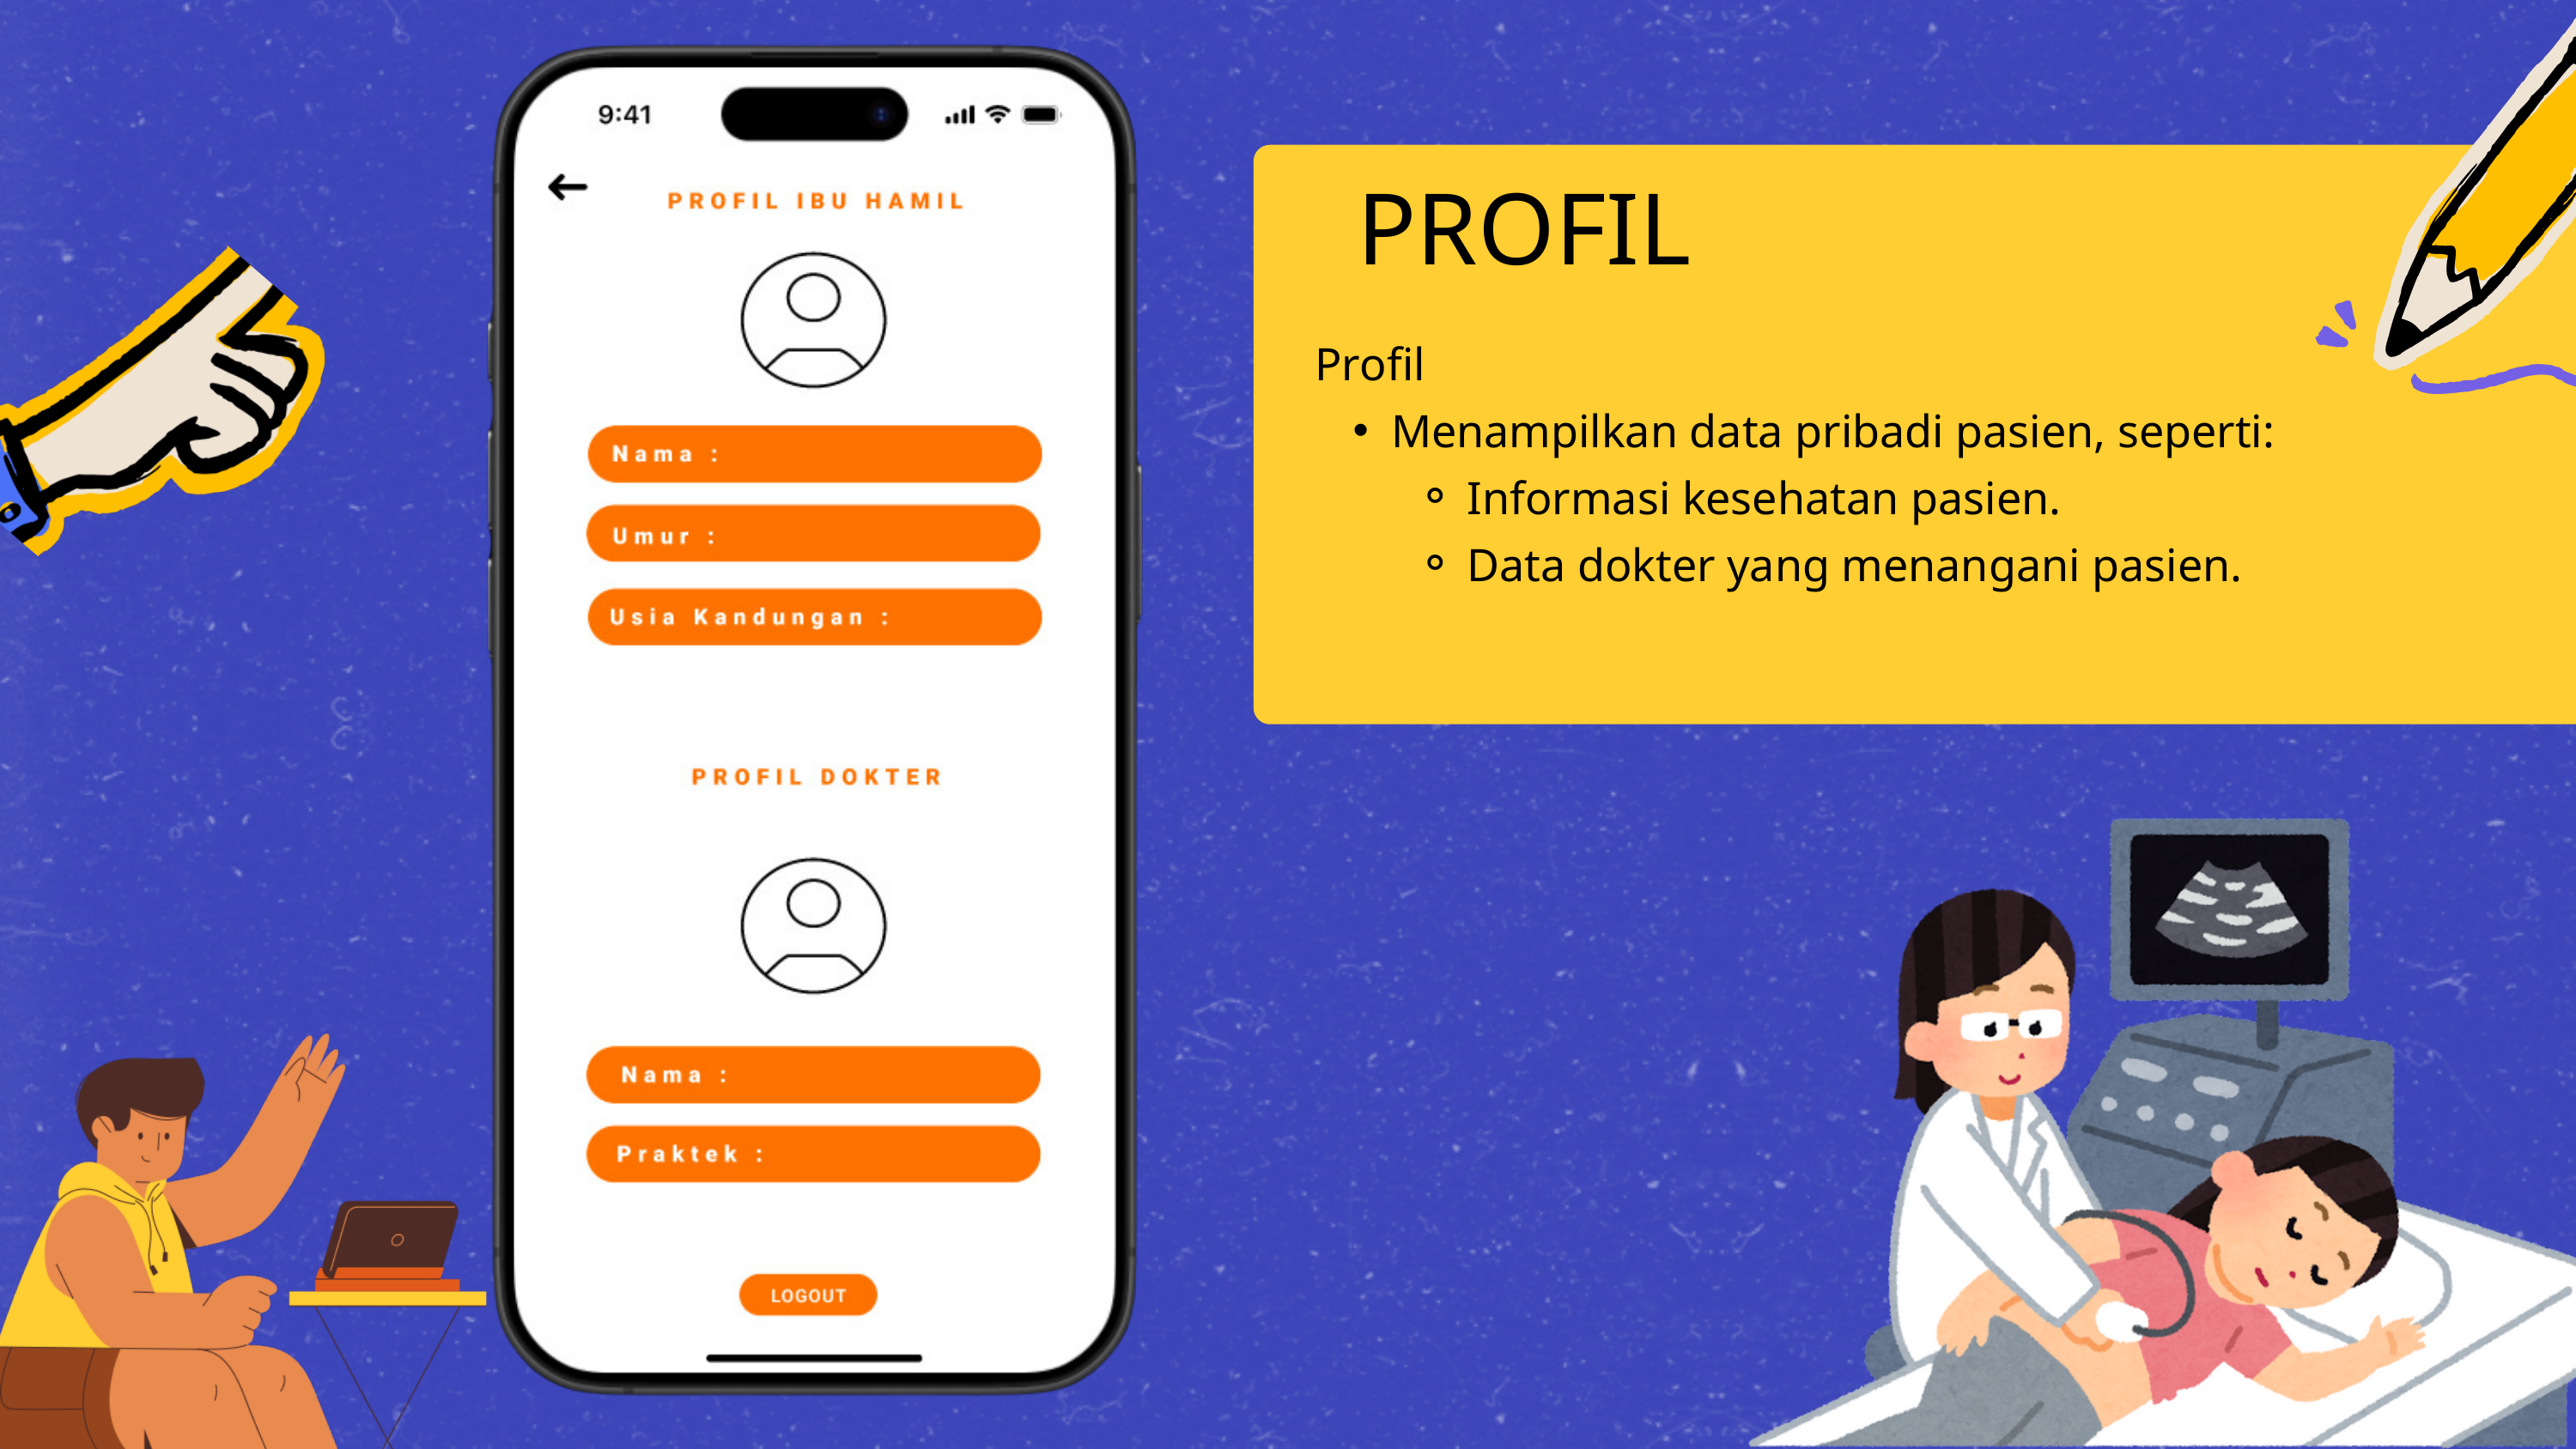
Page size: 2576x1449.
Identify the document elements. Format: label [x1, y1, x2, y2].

text_box [0, 0, 2576, 1449]
text_box [2315, 0, 2576, 144]
text_box [1253, 144, 2576, 724]
text_box [0, 136, 380, 649]
text_box [417, 28, 1215, 1421]
text_box [0, 1030, 487, 1449]
text_box [1747, 817, 2576, 1449]
